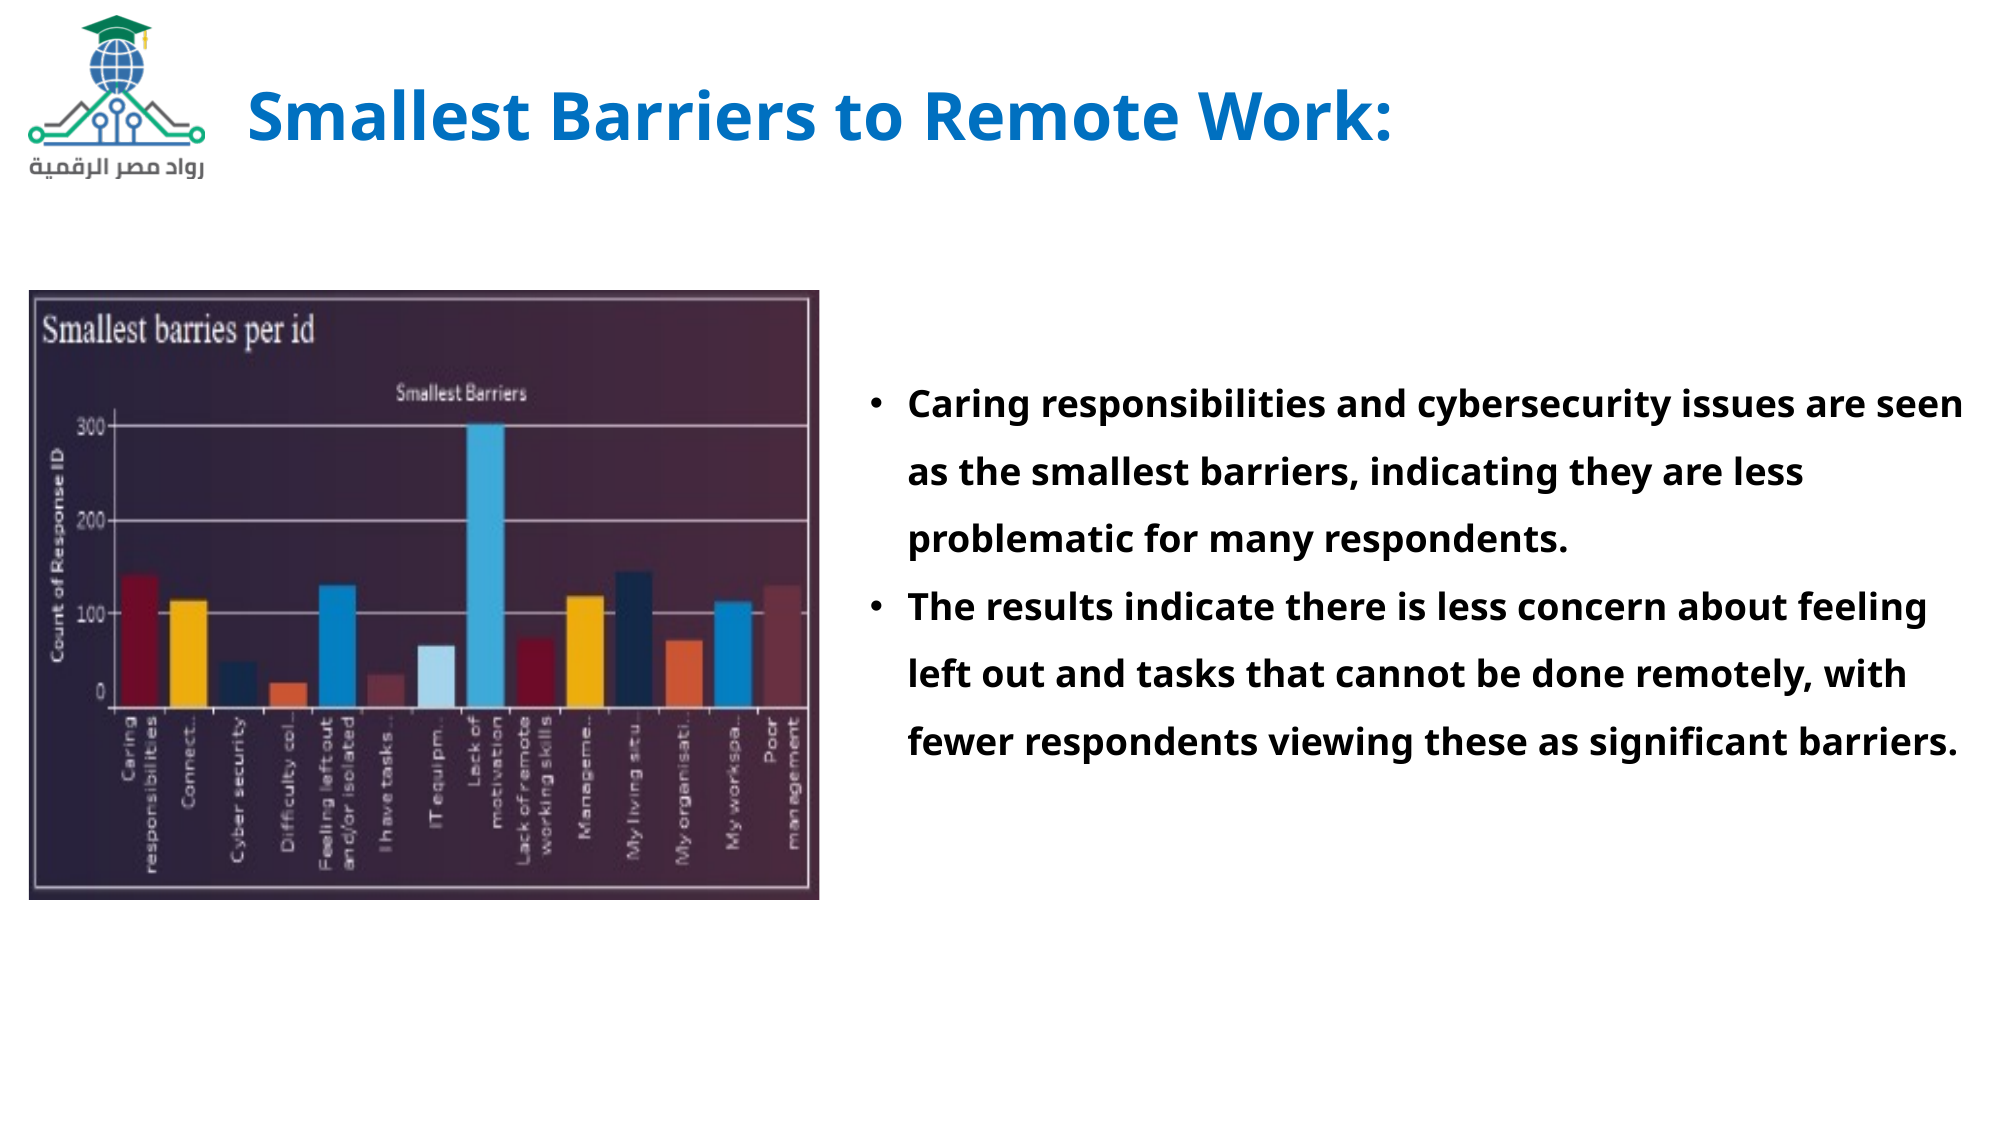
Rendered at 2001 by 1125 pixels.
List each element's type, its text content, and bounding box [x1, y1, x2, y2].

picture [28, 15, 206, 180]
text_box Caring responsibilities and cybersecurity issues are seen as the smallest barriers, indicating they are less problematic for many respondents. The results indicate there is less concern about feeling left out and tasks that cannot be done remotely, with fewer respondents viewing these as significant barriers. [836, 350, 2000, 841]
picture [28, 289, 820, 901]
text_box Smallest Barriers to Remote Work: [232, 66, 1986, 161]
